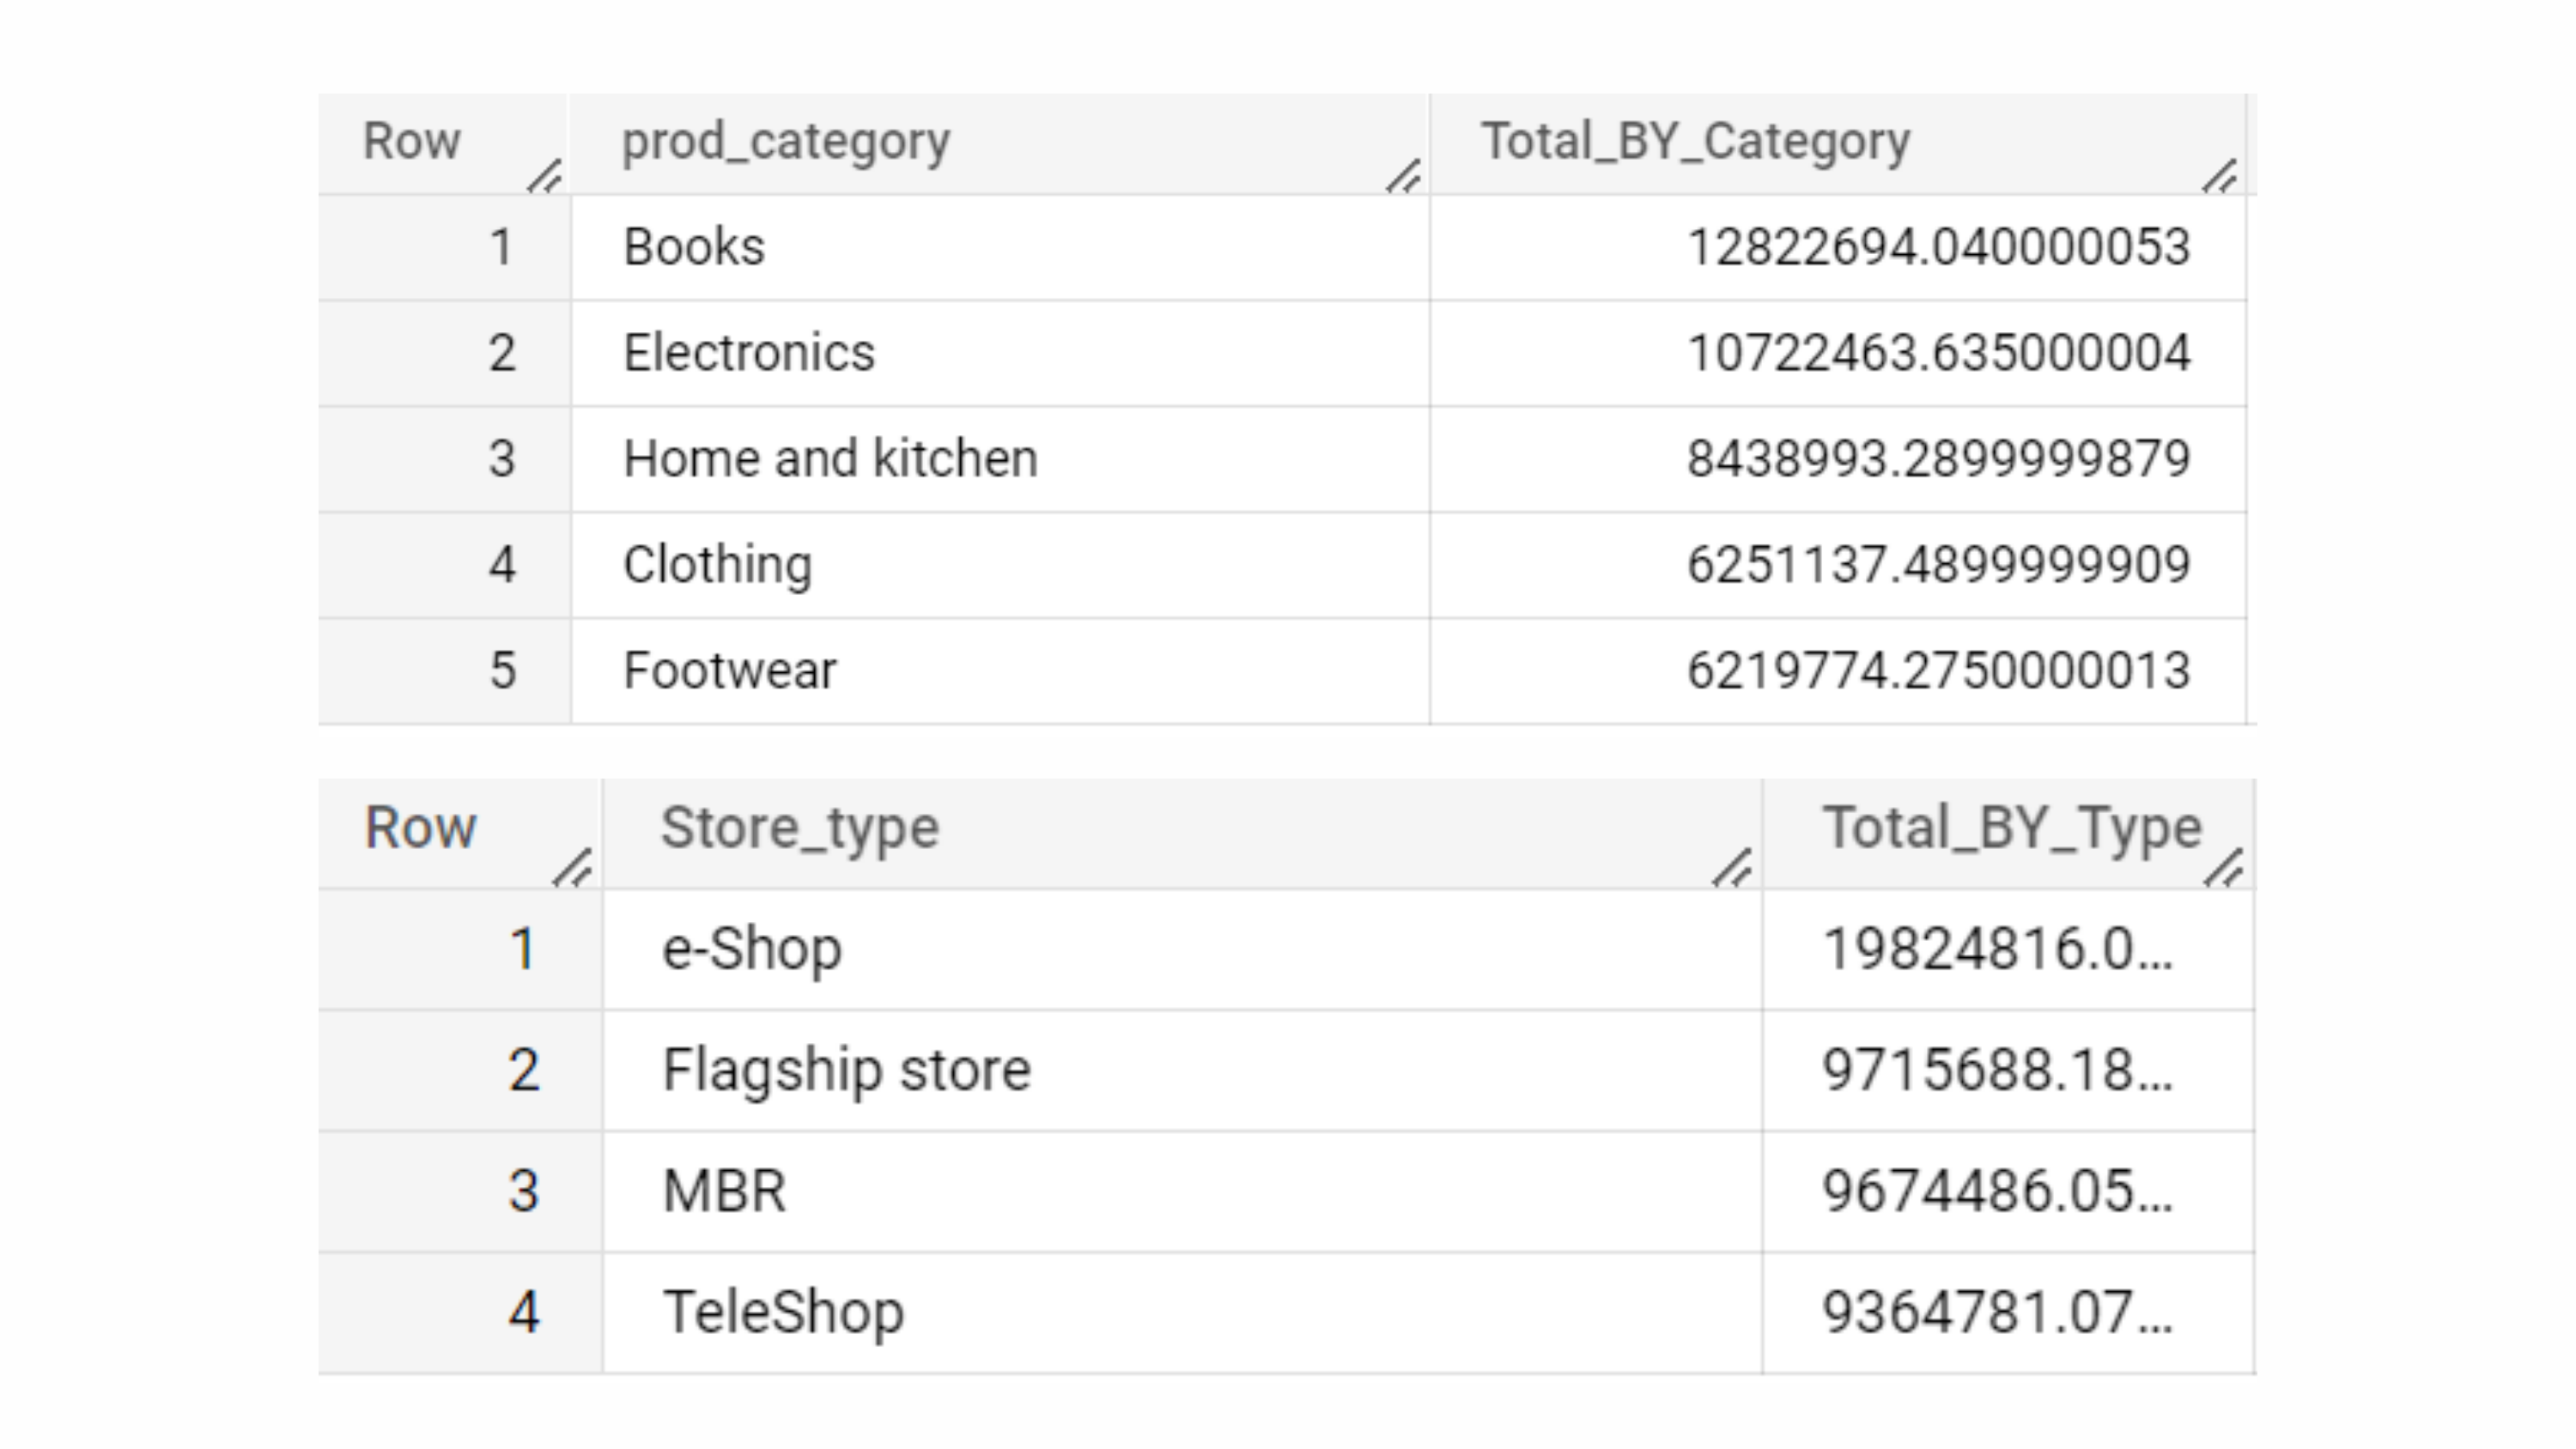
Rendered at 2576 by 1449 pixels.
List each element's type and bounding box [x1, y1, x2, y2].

picture [318, 93, 2258, 738]
picture [318, 779, 2258, 1383]
